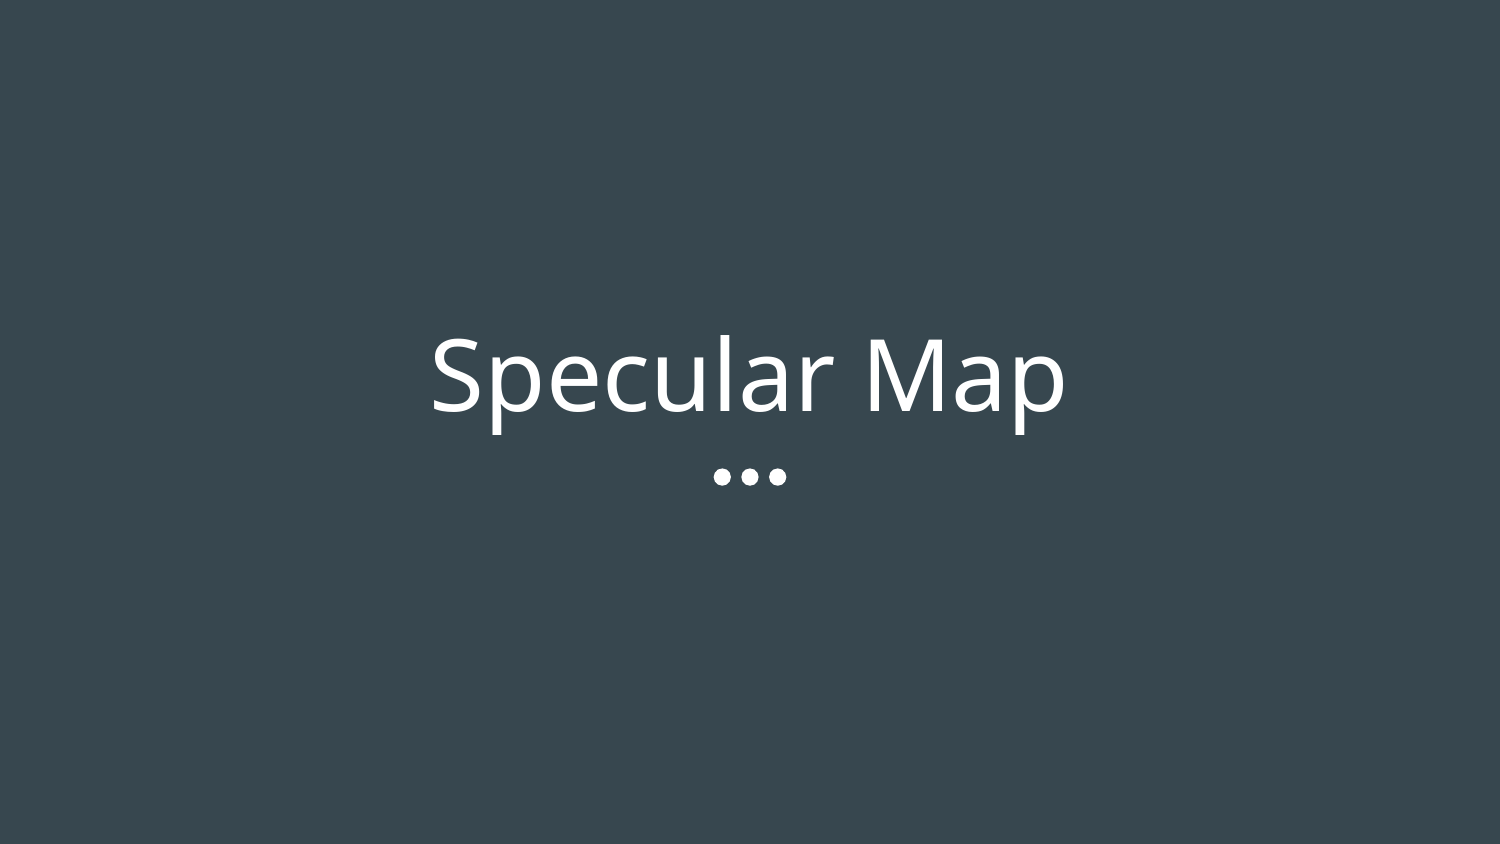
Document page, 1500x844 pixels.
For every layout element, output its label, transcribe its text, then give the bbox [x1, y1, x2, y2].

title Specular Map [110, 162, 1390, 447]
